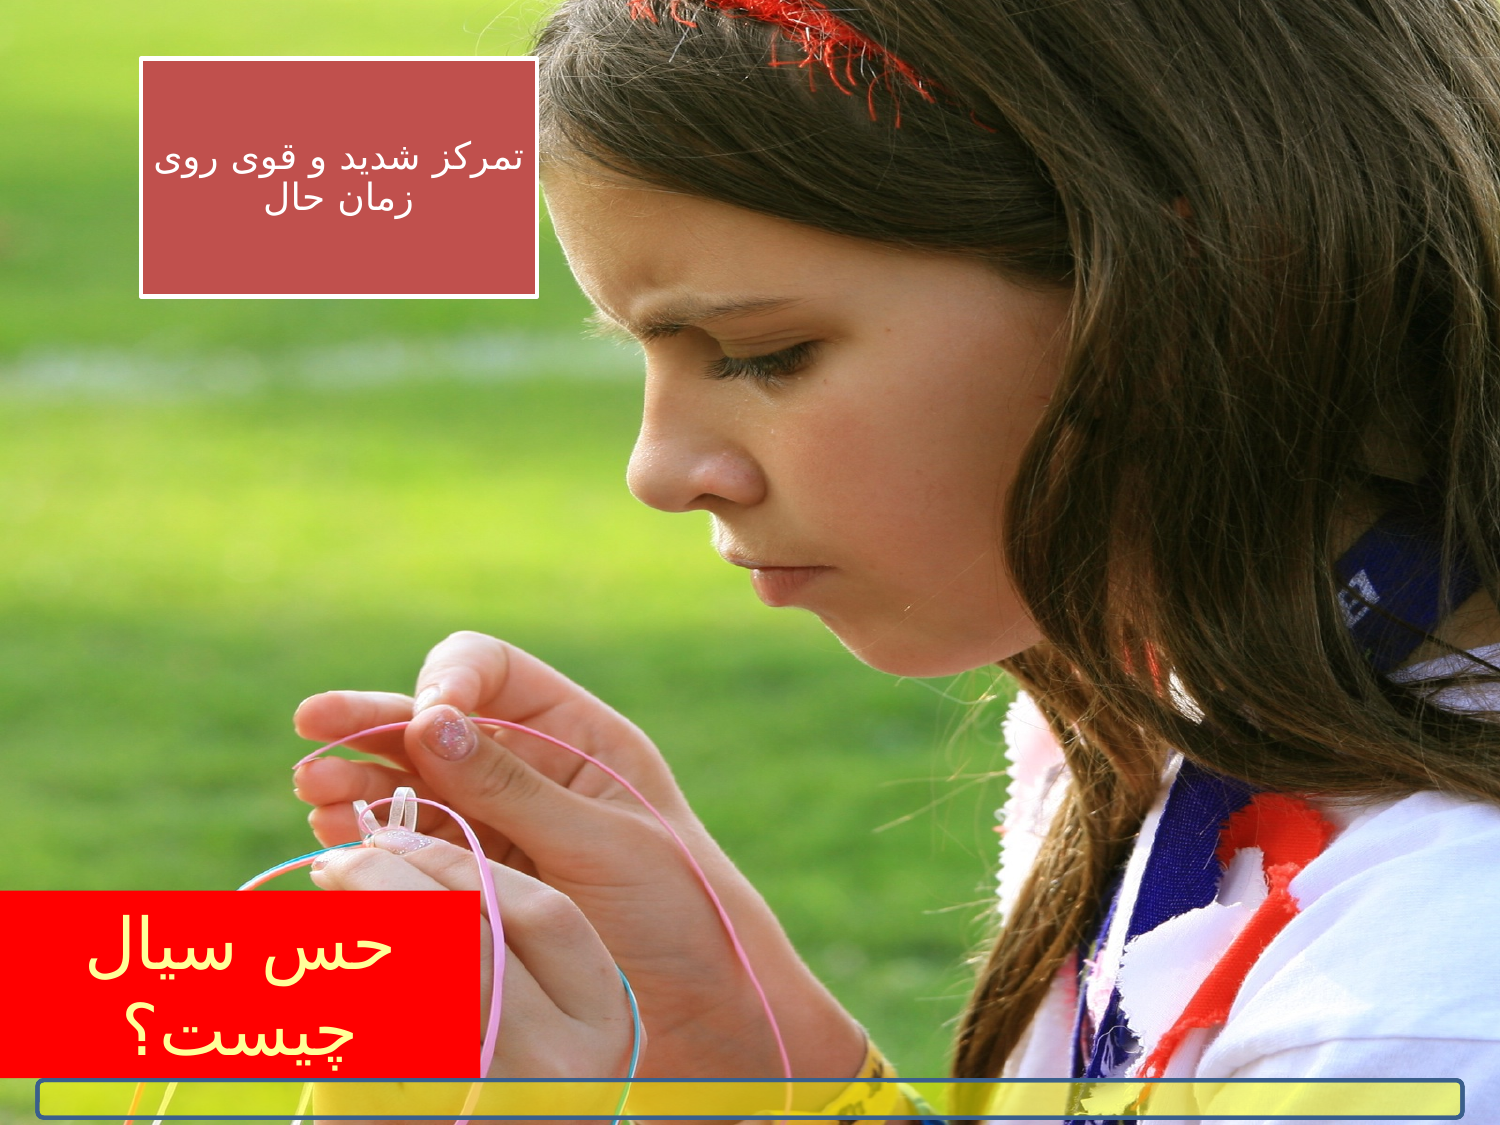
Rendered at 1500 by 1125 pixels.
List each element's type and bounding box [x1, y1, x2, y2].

text_box [140, 58, 538, 297]
picture [0, 0, 1500, 1125]
